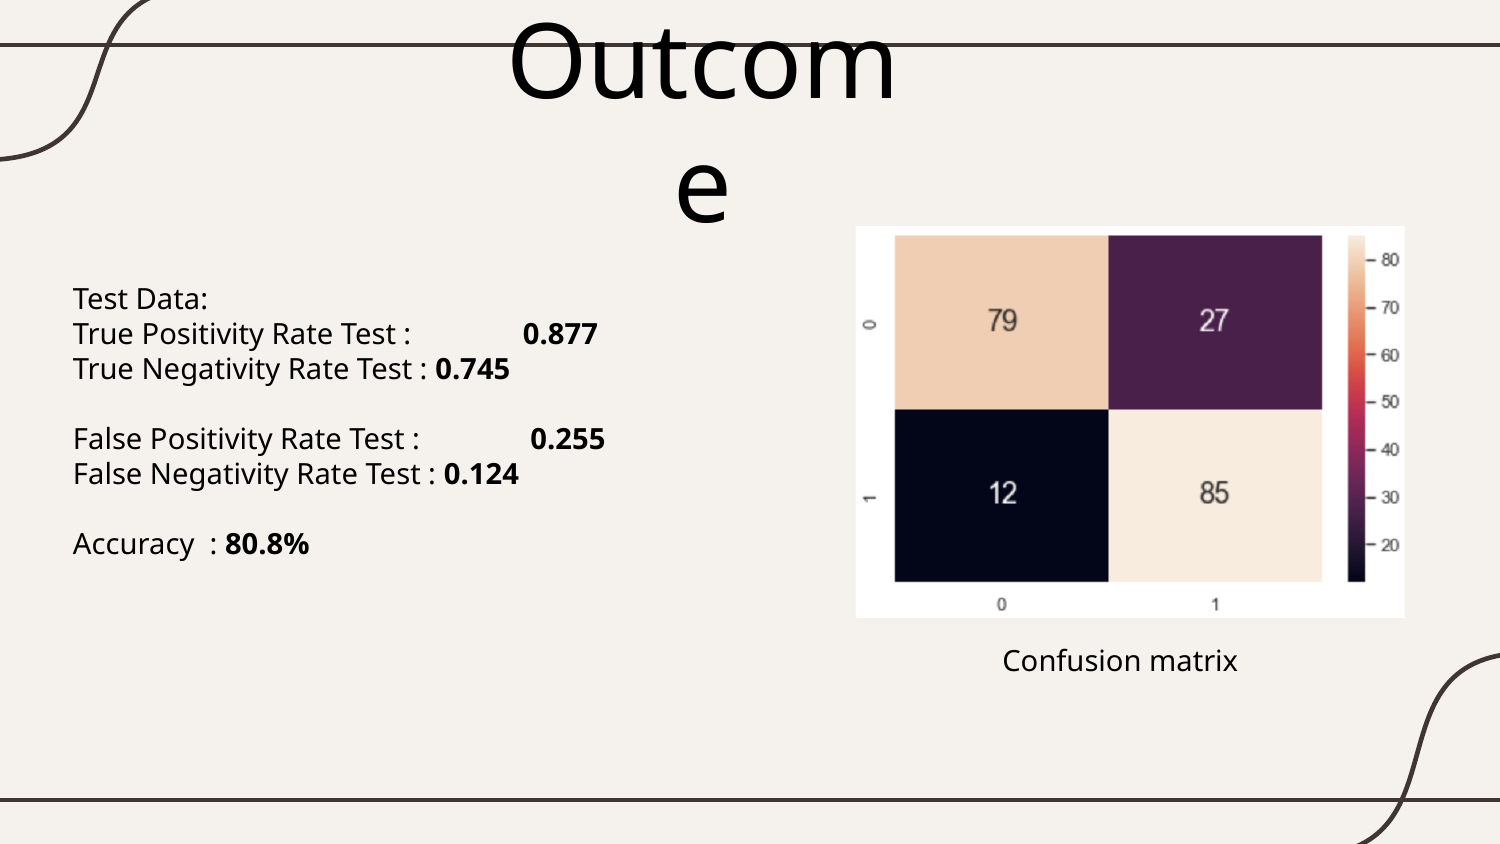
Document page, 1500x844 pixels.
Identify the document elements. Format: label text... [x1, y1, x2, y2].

text_box Confusion matrix [987, 627, 1273, 693]
picture [855, 226, 1405, 618]
text_box Test Data: True Positivity Rate Test : 0.877 True Negativity Rate Test : 0.745 False Positivity Rate Test : 0.255 False Negativity Rate Test : 0.124 Accuracy : 80.8% [57, 265, 850, 575]
title Outcome [463, 71, 943, 166]
